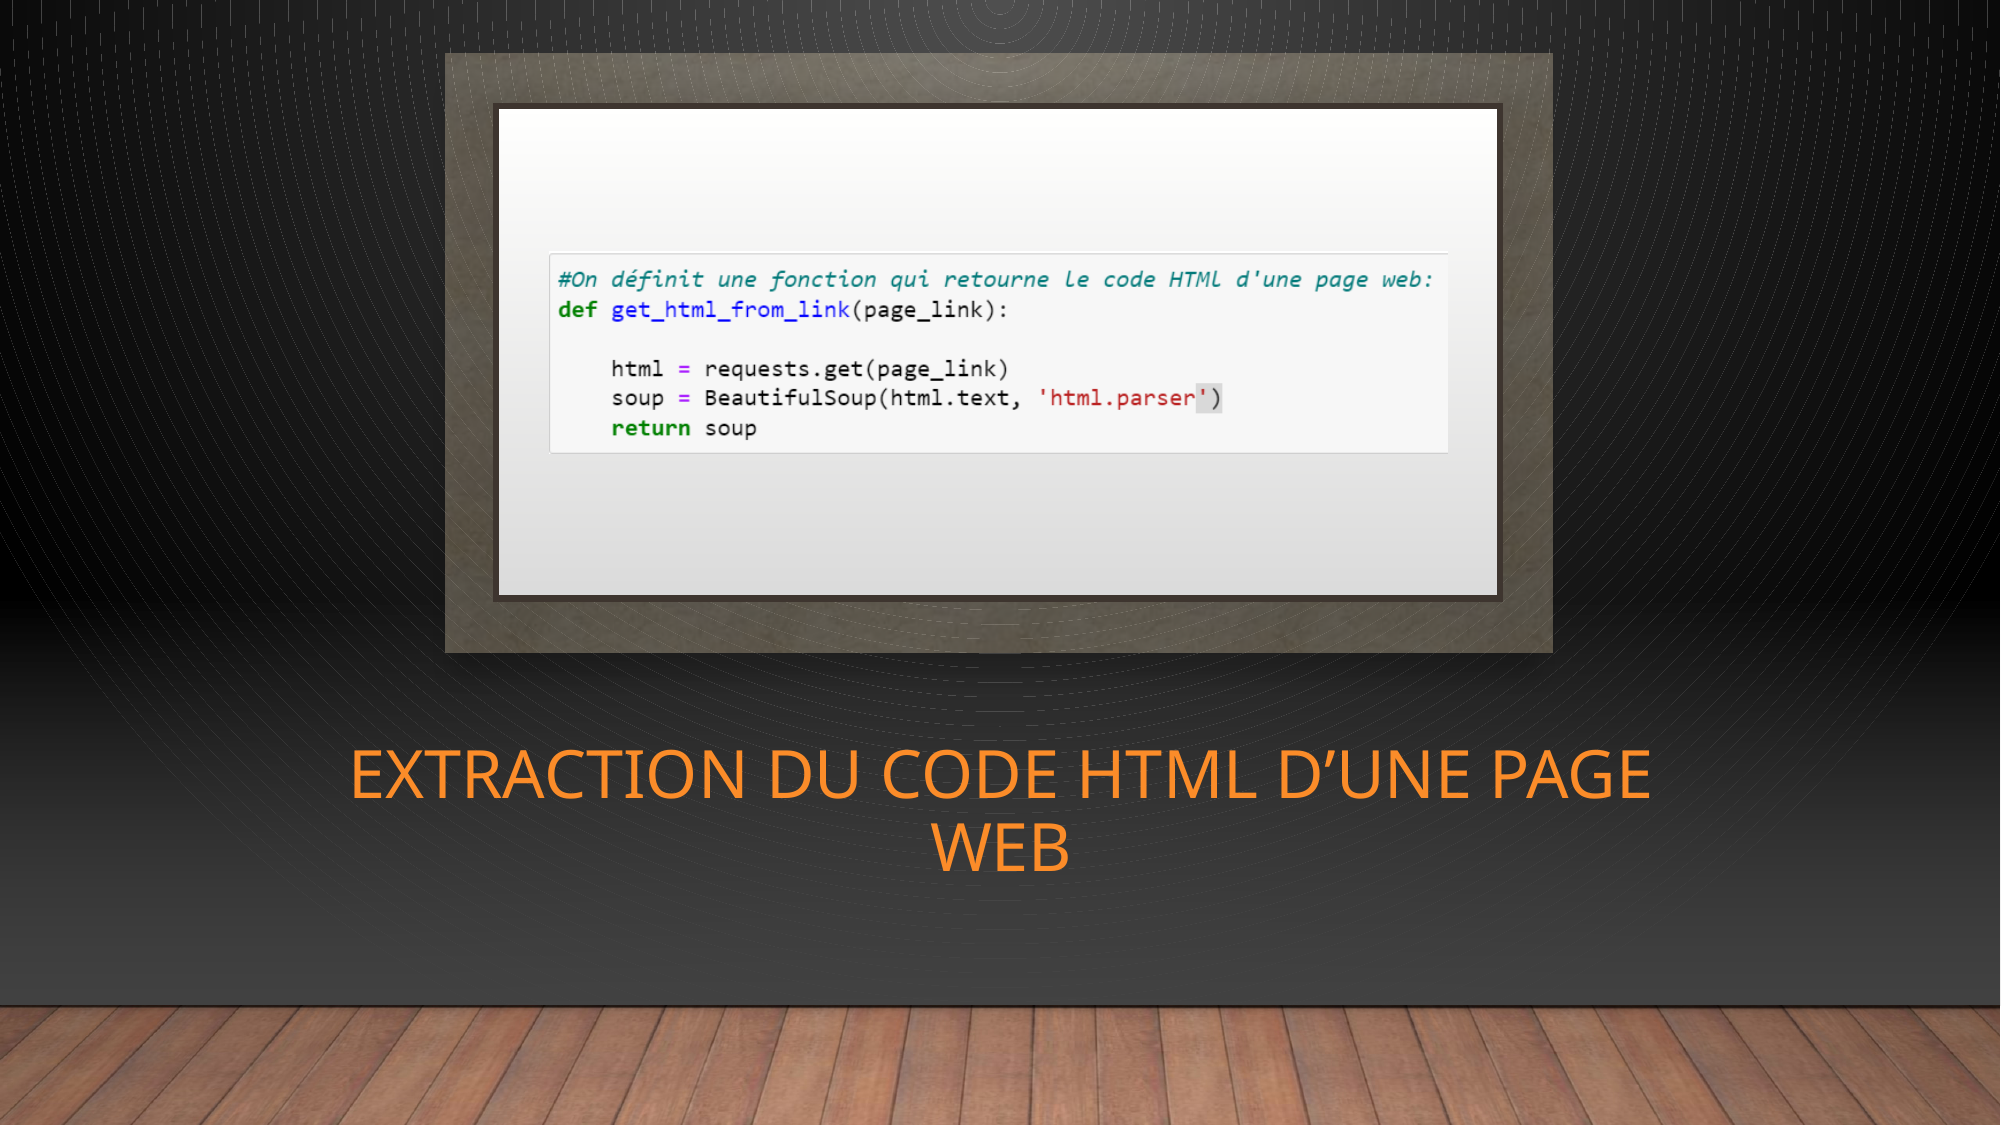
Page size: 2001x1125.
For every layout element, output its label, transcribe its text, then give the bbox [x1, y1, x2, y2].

text_box [0, 593, 2000, 1005]
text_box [444, 52, 1554, 653]
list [549, 251, 1448, 454]
picture [0, 1008, 2000, 1125]
title Extraction du code HTML d’une page web [291, 731, 1712, 896]
